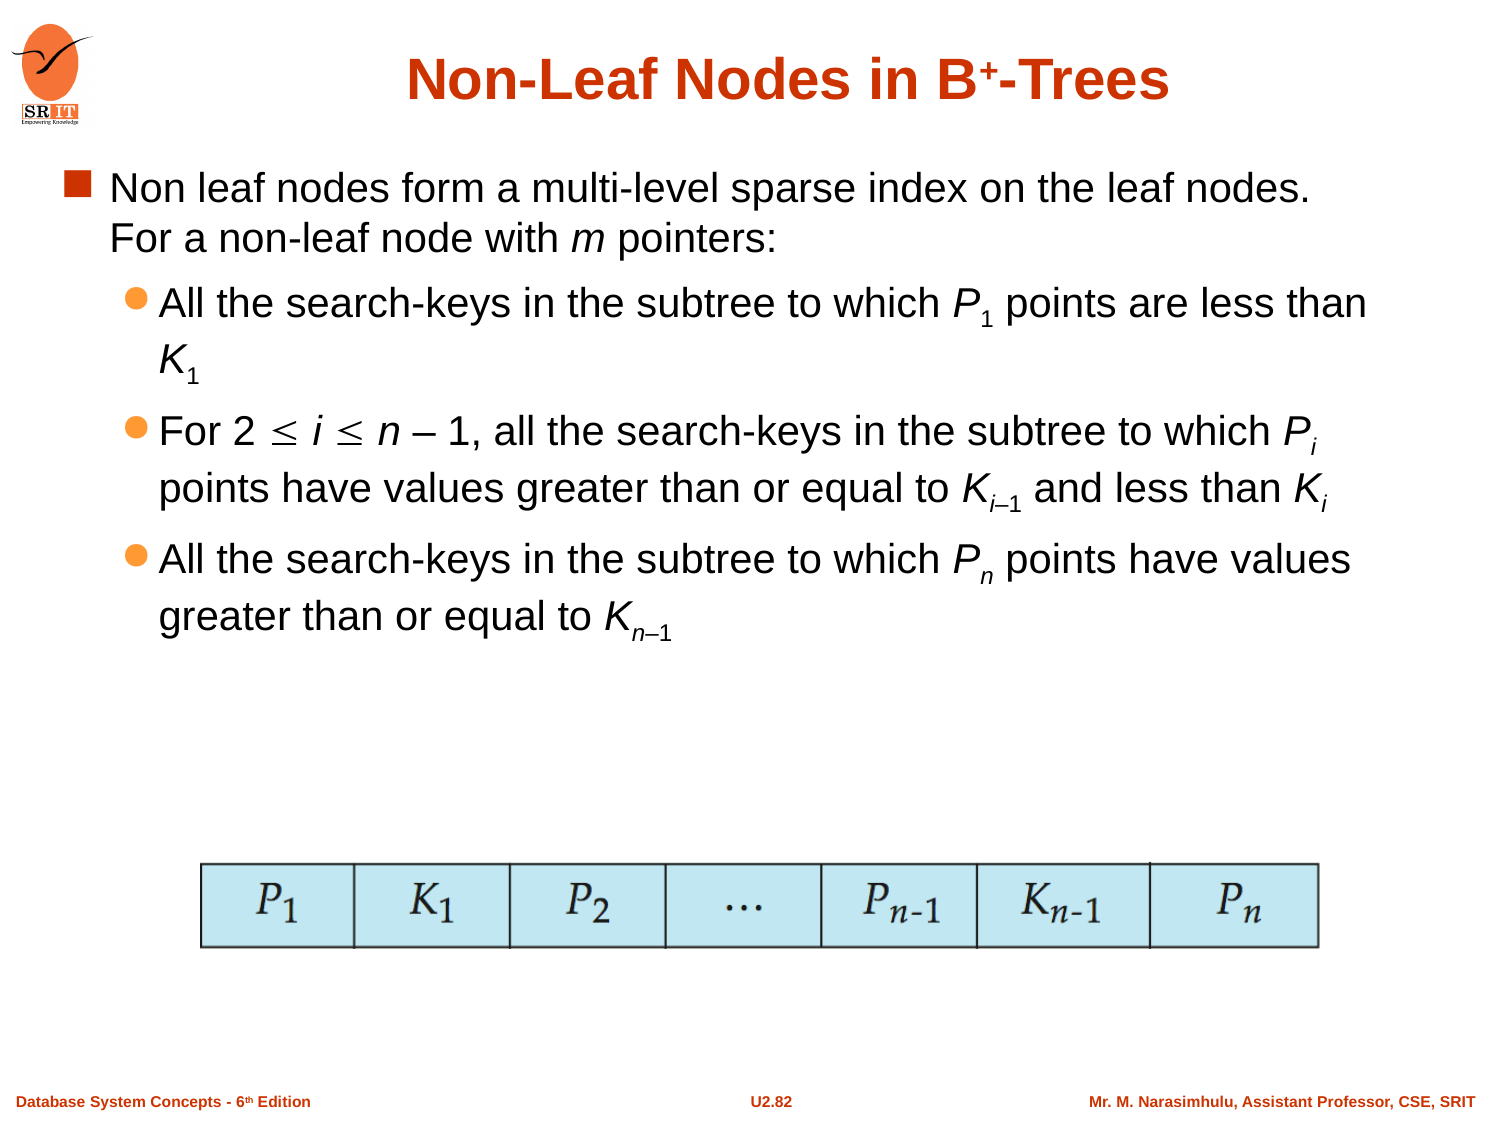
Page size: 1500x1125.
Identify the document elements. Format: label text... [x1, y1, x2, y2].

picture [11, 19, 93, 128]
title Non-Leaf Nodes in B+-Trees [125, 18, 1452, 120]
picture [200, 861, 1324, 949]
list Non leaf nodes form a multi-level sparse index on the leaf nodes. For a non-leaf node with m pointers: All the search-keys in the subtree to which P1 points are less than K1 For 2  i  n – 1, all the search-keys in the subtree to which Pi points have values greater than or equal to Ki–1 and less than Ki All the search-keys in the subtree to which Pn points have values greater than or equal to Kn–1 [52, 153, 1407, 1016]
